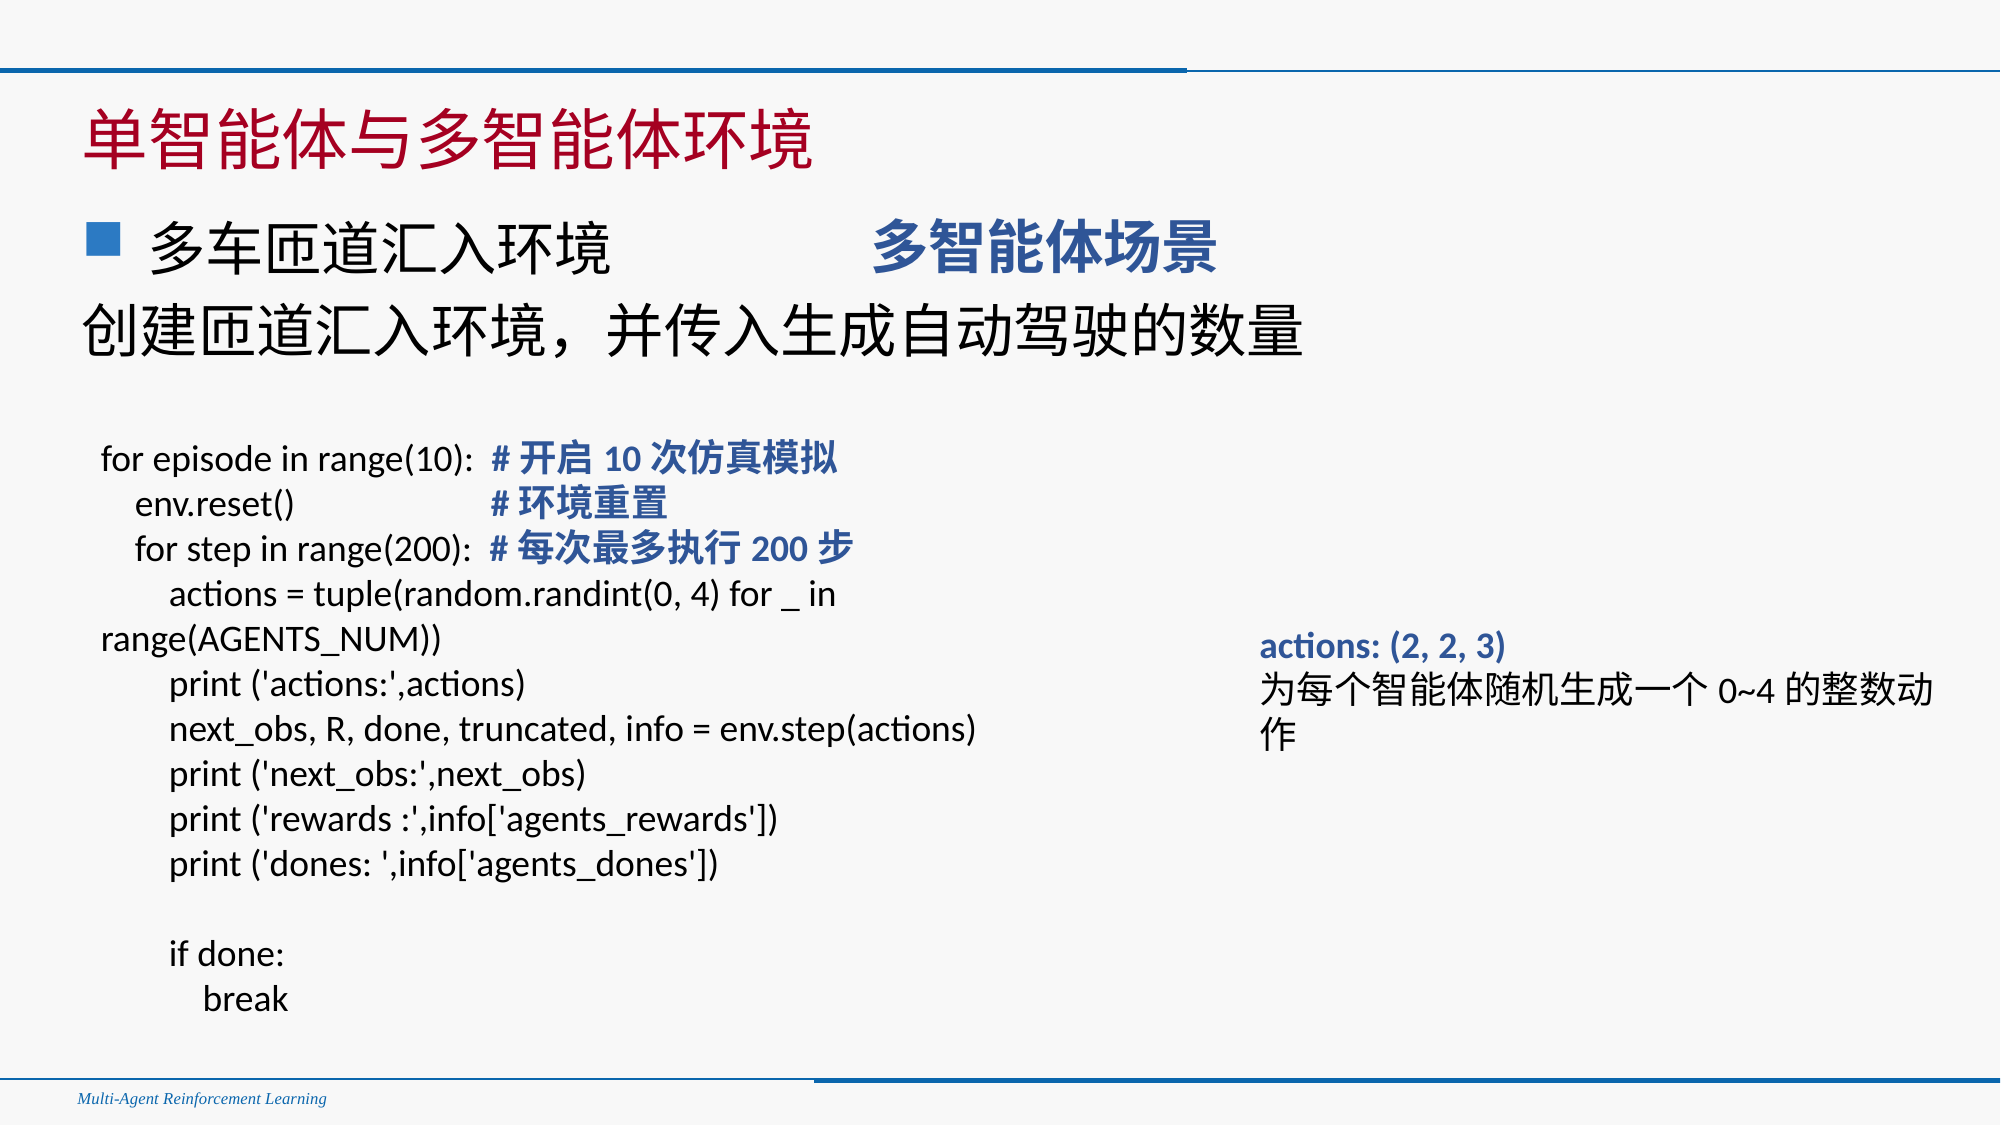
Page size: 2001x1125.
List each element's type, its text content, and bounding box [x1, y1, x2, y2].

text_box for episode in range(10): #开启10次仿真模拟 env.reset() #环境重置 for step in range(200): #每次最多执行200步 actions = tuple(random.randint(0, 4) for _ in range(AGENTS_NUM)) print ('actions:',actions) next_obs, R, done, truncated, info = env.step(actions) print ('next_obs:',next_obs) print ('rewards :',info['agents_rewards']) print ('dones: ',info['agents_dones']) if done: break [86, 427, 1199, 1027]
text_box 多智能体场景 [855, 203, 1273, 288]
slide_number [1890, 1078, 1974, 1111]
text_box actions: (2, 2, 3) 为每个智能体随机生成一个0~4的整数动作 [1244, 613, 1974, 764]
list 多车匝道汇入环境 创建匝道汇入环境，并传入生成自动驾驶的数量 [66, 204, 1931, 1051]
list 单智能体与多智能体环境 [66, 97, 1931, 178]
